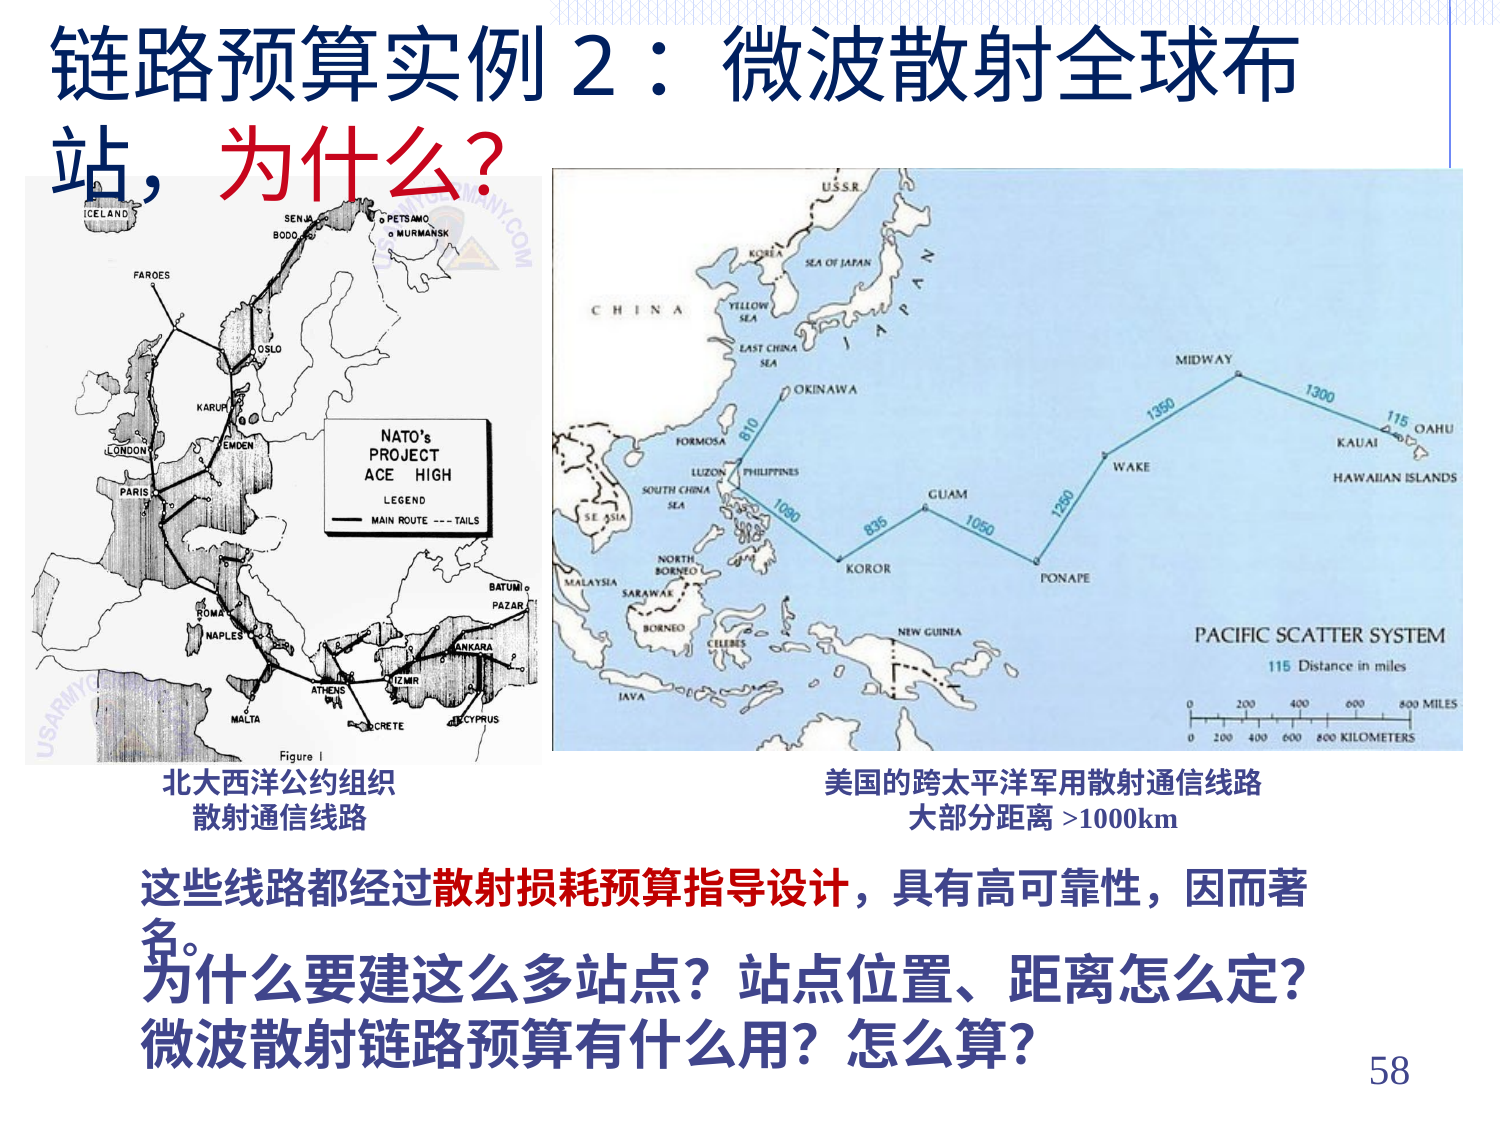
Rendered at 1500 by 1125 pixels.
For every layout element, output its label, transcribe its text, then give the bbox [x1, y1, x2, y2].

text_box 美国的跨太平洋军用散射通信线路 大部分距离>1000km [713, 760, 1375, 842]
text_box 为什么要建这么多站点？站点位置、距离怎么定？ 微波散射链路预算有什么用？怎么算？ [125, 937, 1360, 1083]
picture [24, 175, 542, 765]
slide_number 57 [1112, 1025, 1426, 1100]
title 链路预算实例2：微波散射全球布站，为什么？ [33, 31, 1463, 181]
text_box 北大西洋公约组织 散射通信线路 [91, 773, 469, 842]
picture [552, 168, 1463, 751]
text_box 这些线路都经过散射损耗预算指导设计，具有高可靠性，因而著名。 [125, 854, 1398, 969]
